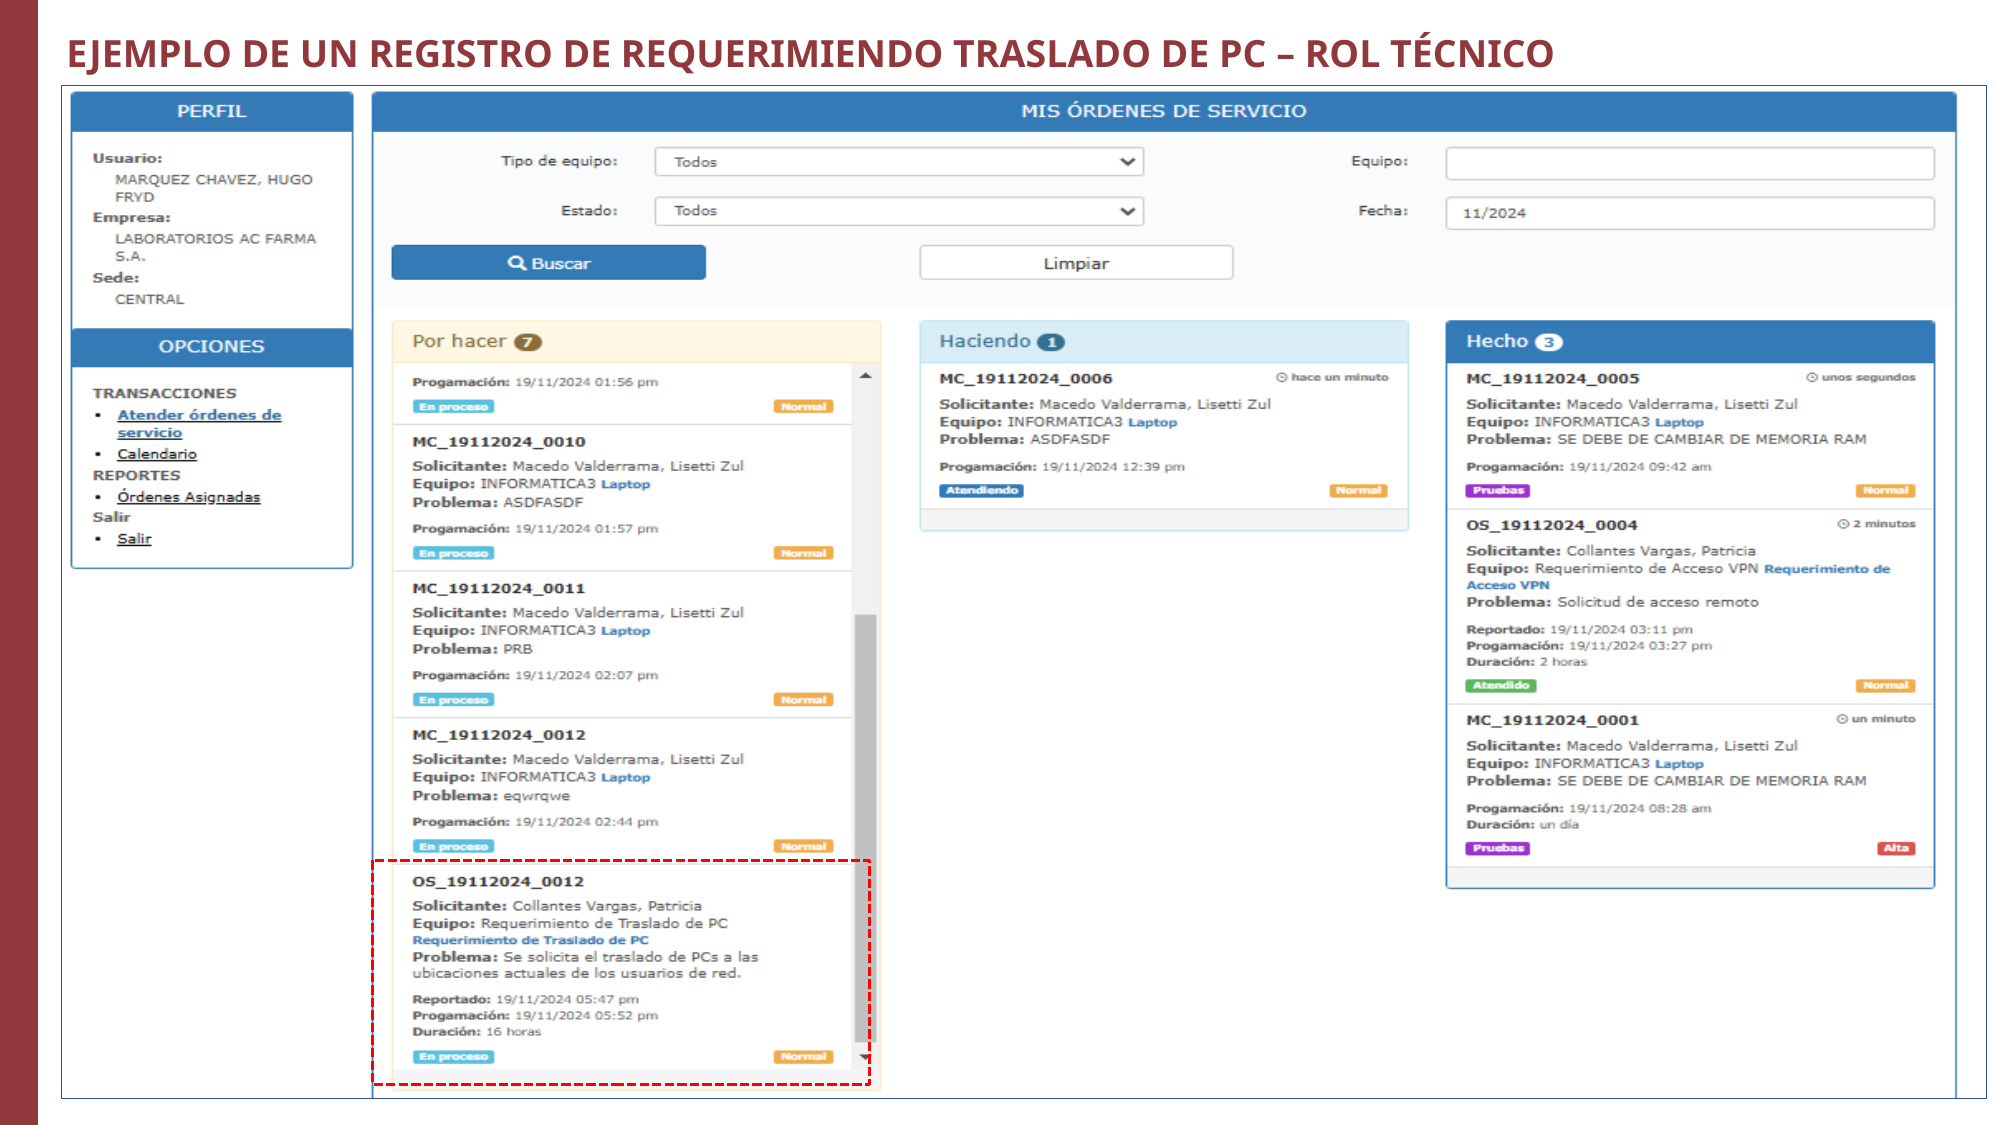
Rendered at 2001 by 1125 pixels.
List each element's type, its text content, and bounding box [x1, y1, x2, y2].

picture [61, 0, 1987, 1099]
title EJEMPLO DE UN REGISTRO DE REQUERIMIENDO TRASLADO DE PC – ROL TÉCNICO [51, 25, 1723, 86]
